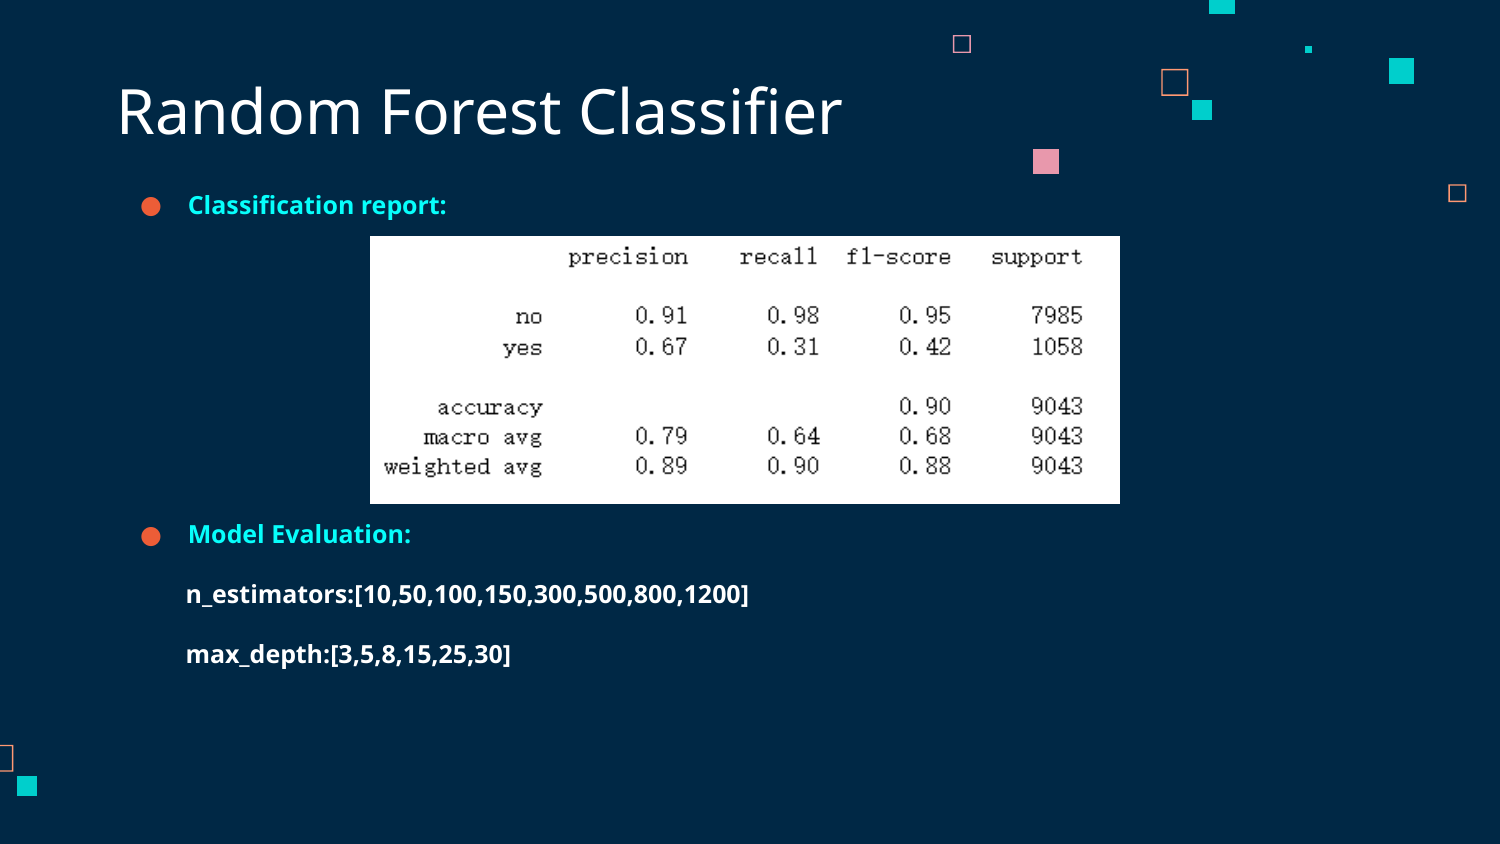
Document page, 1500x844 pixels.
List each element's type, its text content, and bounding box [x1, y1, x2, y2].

title Random Forest Classifier [101, 67, 878, 163]
picture [370, 236, 1120, 504]
list Classification report: Model Evaluation: n_estimators:[10,50,100,150,300,500,800,1200] max_depth:[3,5,8,15,25,30] [97, 174, 1350, 796]
